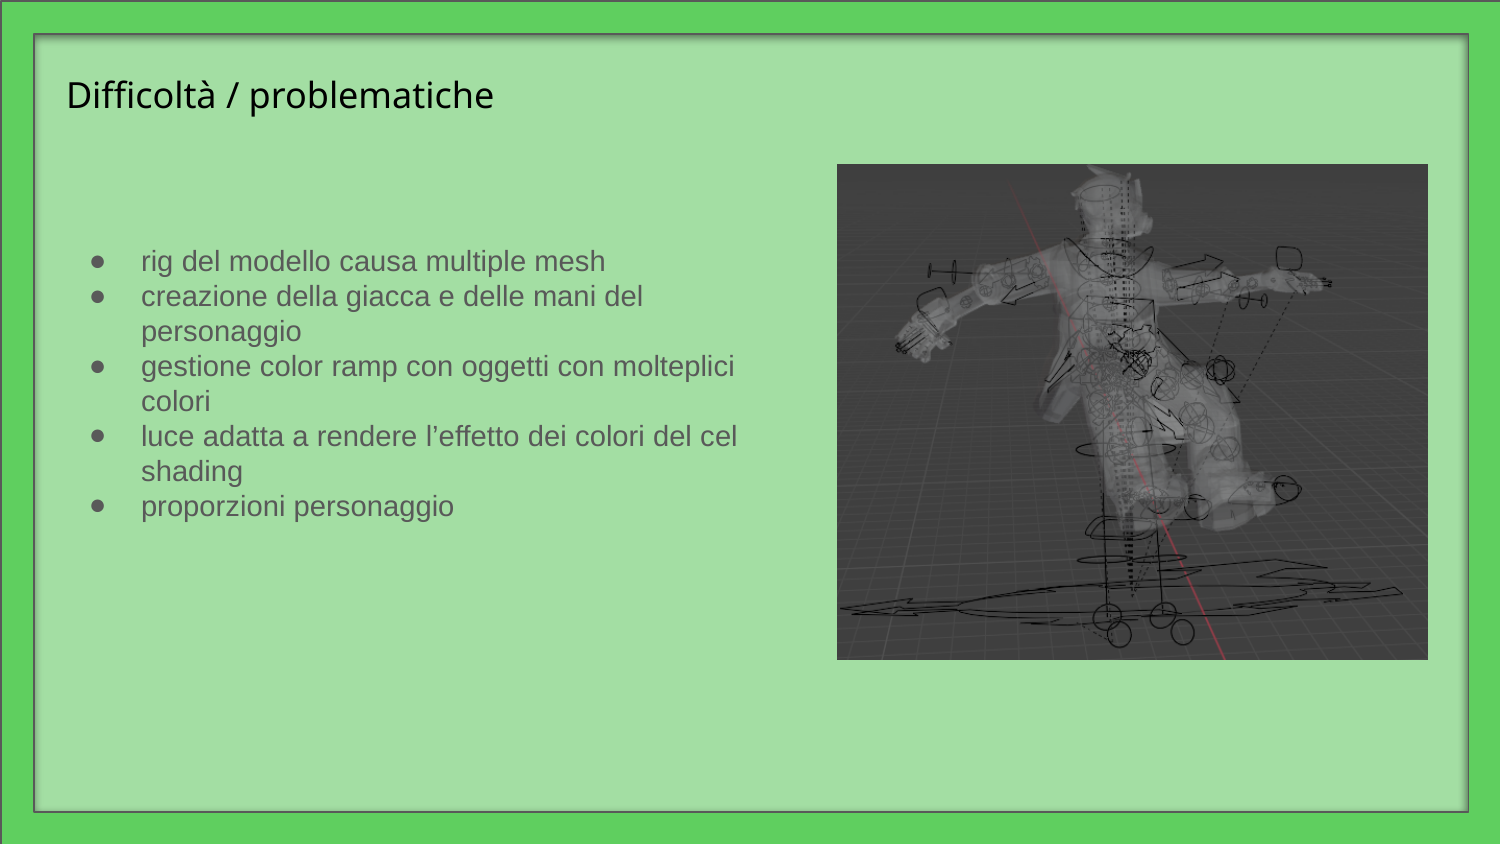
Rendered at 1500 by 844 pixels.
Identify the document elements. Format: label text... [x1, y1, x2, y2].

text_box rig del modello causa multiple mesh creazione della giacca e delle mani del personaggio gestione color ramp con oggetti con molteplici colori luce adatta a rendere l’effetto dei colori del cel shading proporzioni personaggio [51, 227, 793, 714]
picture [837, 164, 1429, 660]
text_box [1, 1, 1500, 844]
title Difficoltà / problematiche [51, 57, 1449, 132]
